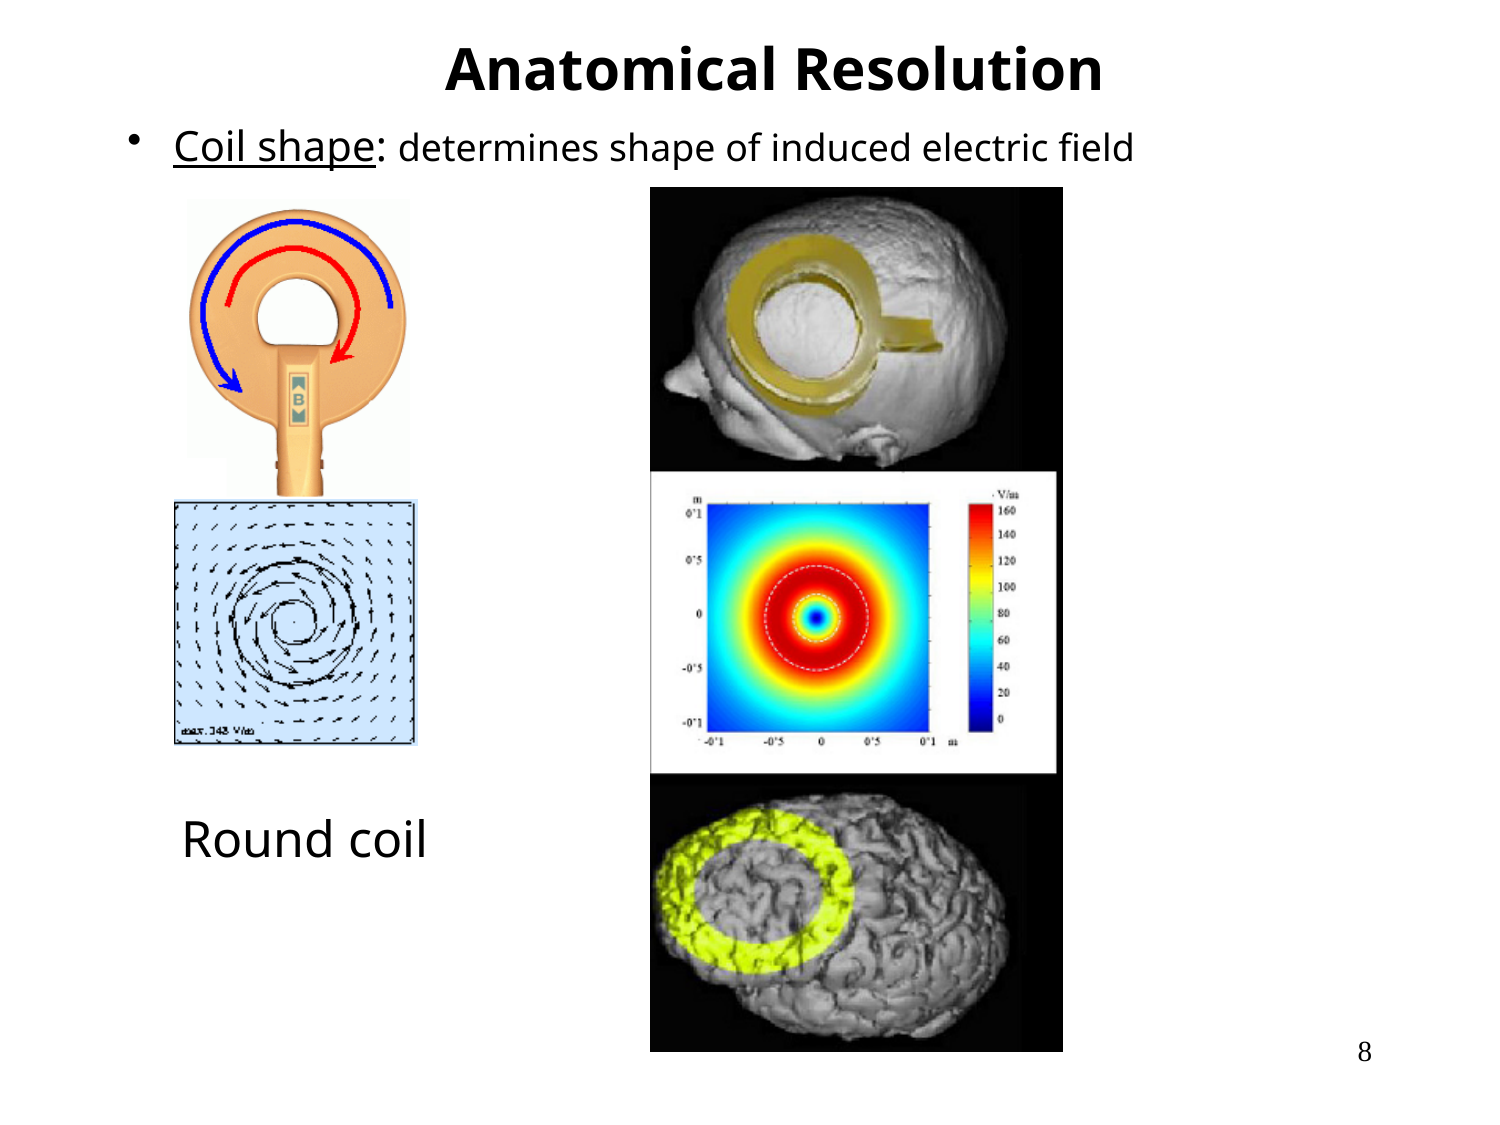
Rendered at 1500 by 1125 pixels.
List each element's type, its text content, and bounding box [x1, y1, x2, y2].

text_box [187, 199, 411, 498]
text_box Anatomical Resolution [249, 24, 1300, 110]
text_box Round coil [166, 799, 444, 875]
text_box Coil shape: determines shape of induced electric field [112, 112, 1325, 178]
slide_number 8 [1074, 1025, 1388, 1100]
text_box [649, 187, 1063, 1052]
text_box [174, 499, 418, 746]
